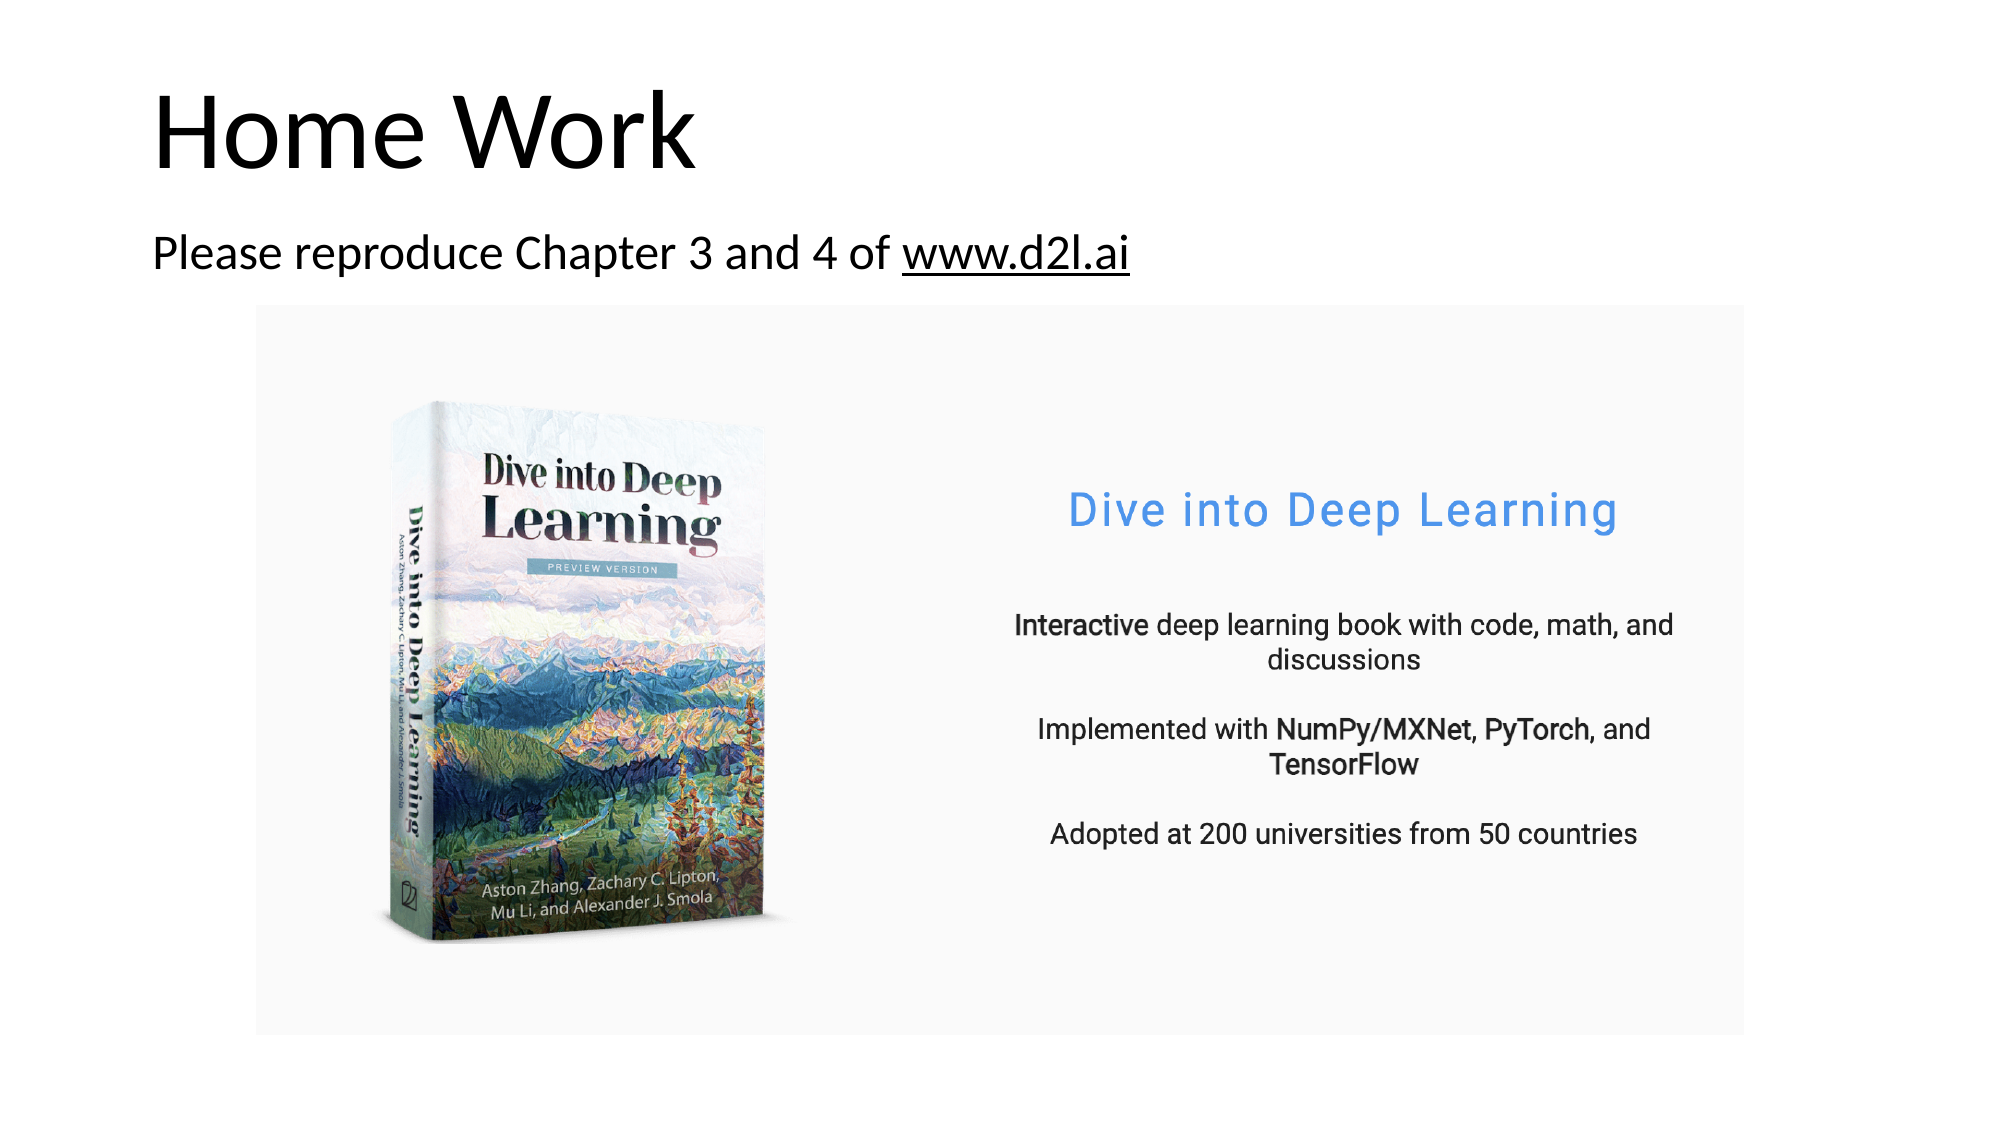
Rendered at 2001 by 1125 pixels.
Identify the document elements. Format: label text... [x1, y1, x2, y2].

picture [256, 305, 1744, 1035]
title Home Work [137, 47, 1863, 201]
list Please reproduce Chapter 3 and 4 of www.d2l.ai [137, 219, 1863, 289]
